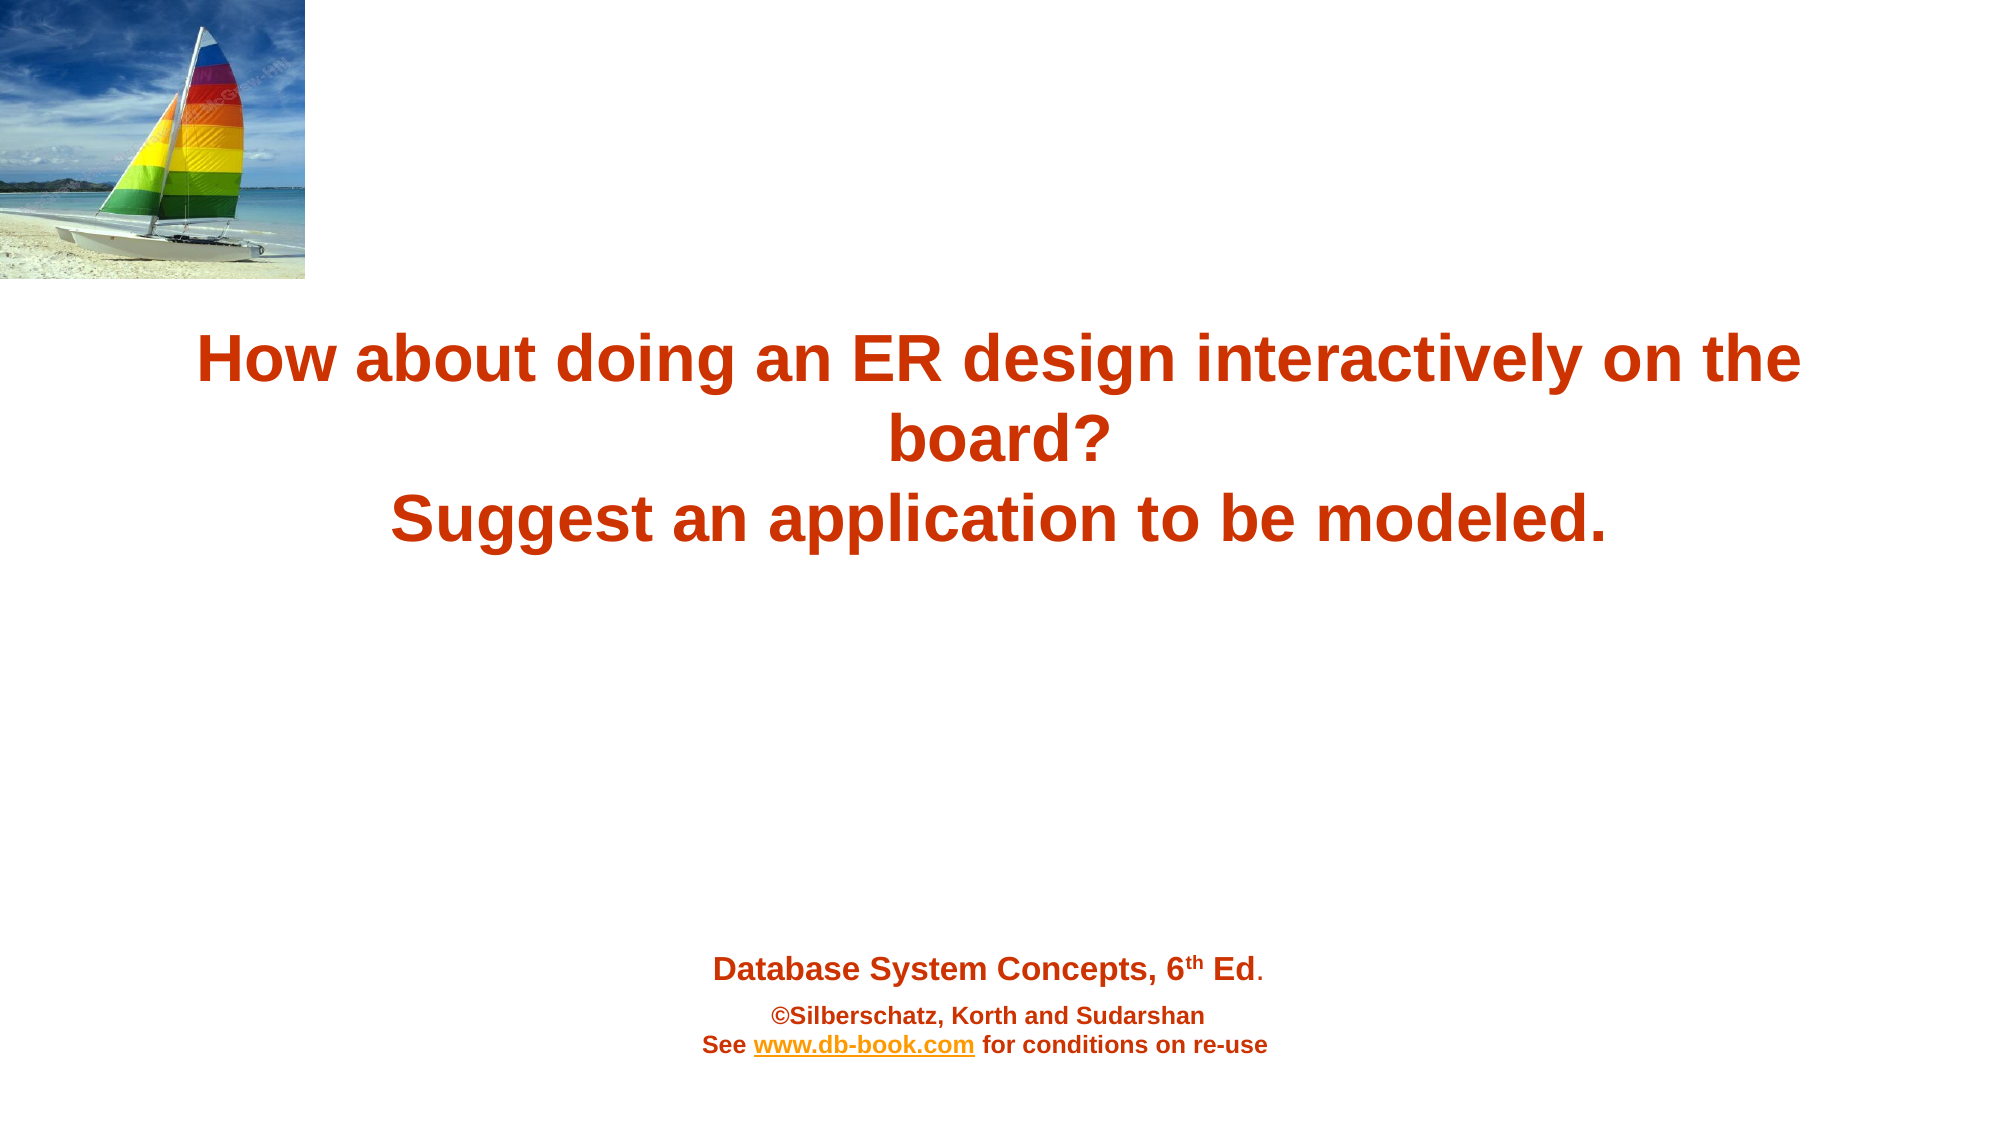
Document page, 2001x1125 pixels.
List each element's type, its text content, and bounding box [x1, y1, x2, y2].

picture [0, 0, 305, 279]
title How about doing an ER design interactively on the board? Suggest an application to be modeled. [149, 374, 1851, 563]
